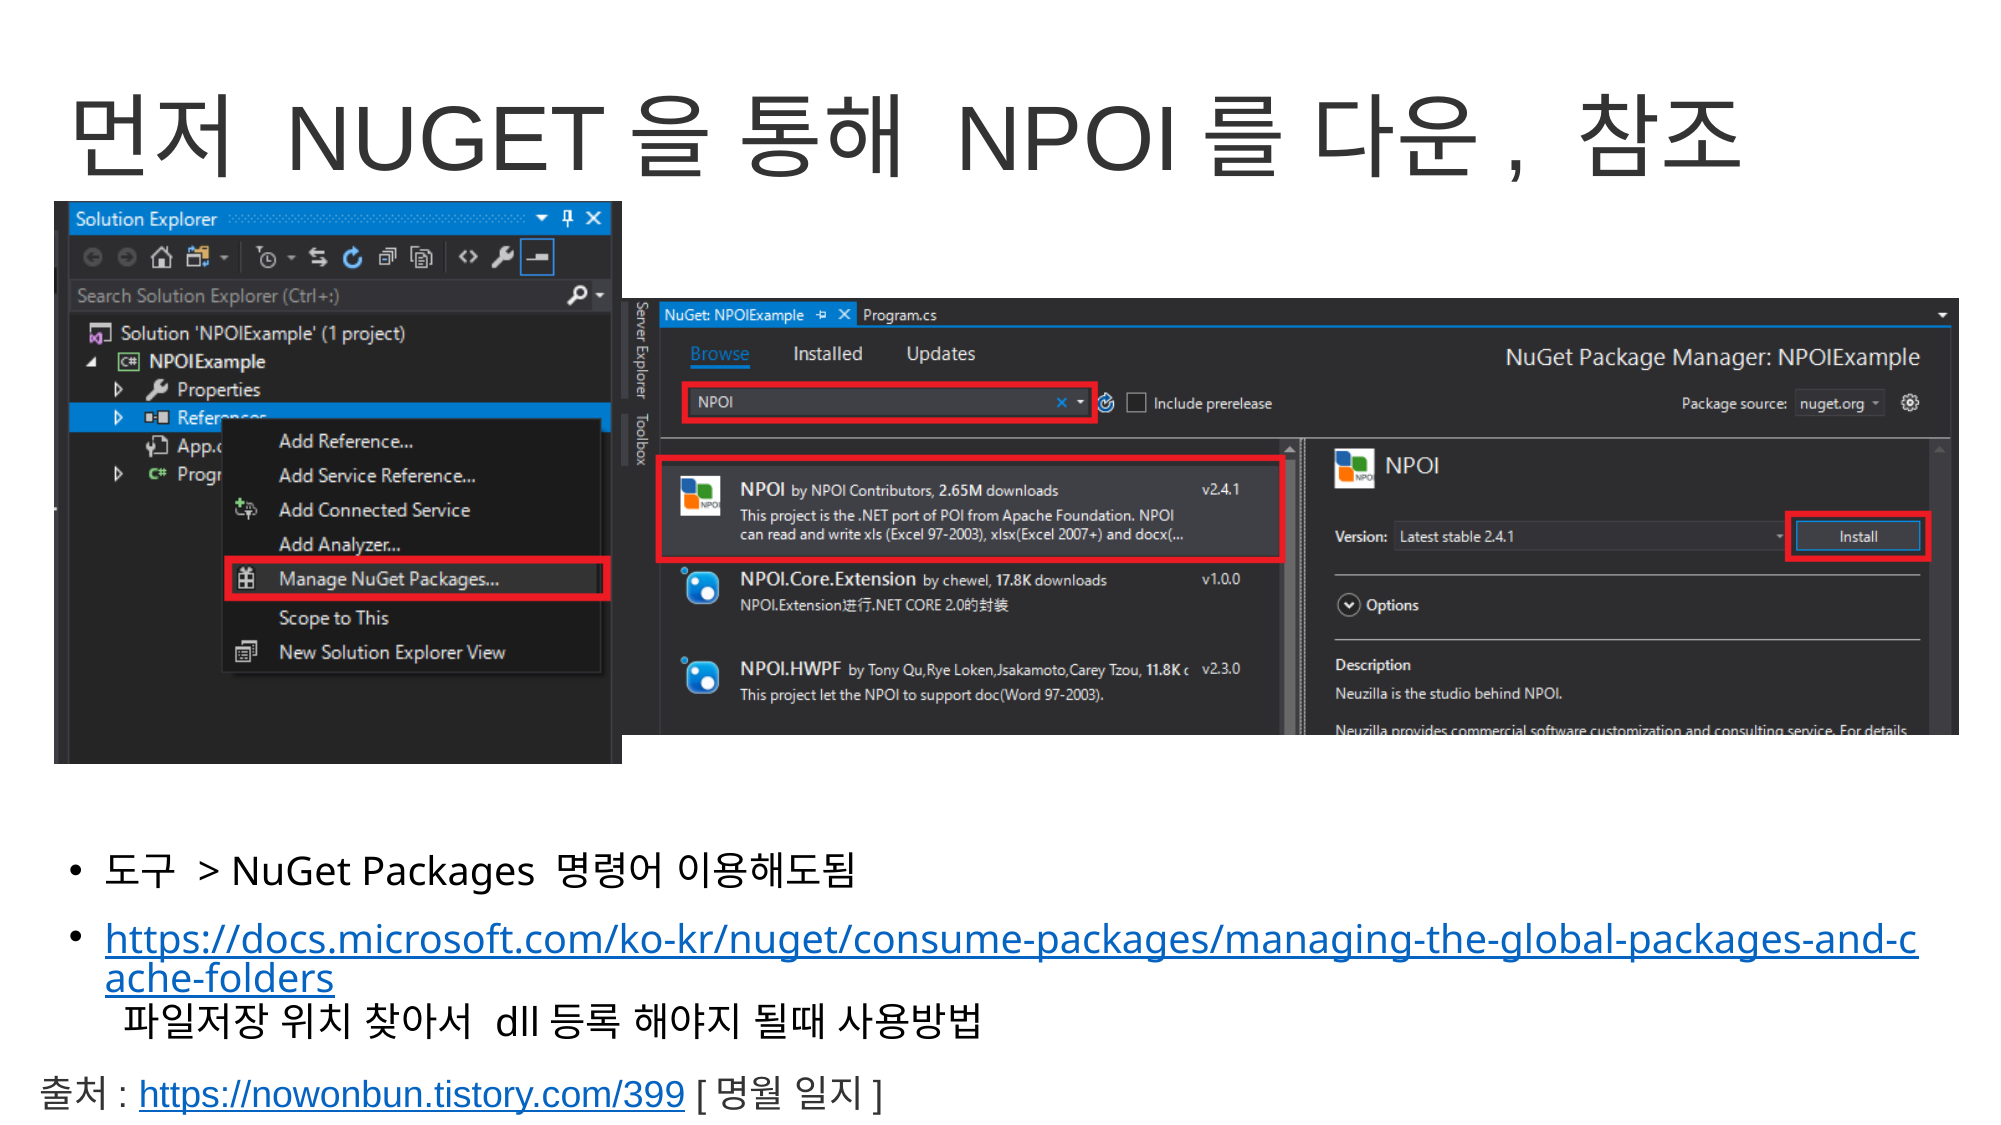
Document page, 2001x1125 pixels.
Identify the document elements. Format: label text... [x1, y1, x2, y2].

list 도구 > NuGet Packages 명령어 이용해도됨 https://docs.microsoft.com/ko-kr/nuget/consume-packages/managing-the-global-packages-and-cache-folders 파일저장 위치 찾아서 dll등록 해야지 될때 사용방법 [54, 844, 1946, 1014]
picture [53, 201, 1959, 764]
text_box 출처: https://nowonbun.tistory.com/399 [명월 일지] [25, 1062, 907, 1123]
title 먼저 NUGET을 통해 NPOI를 다운, 참조 [54, 31, 1946, 250]
